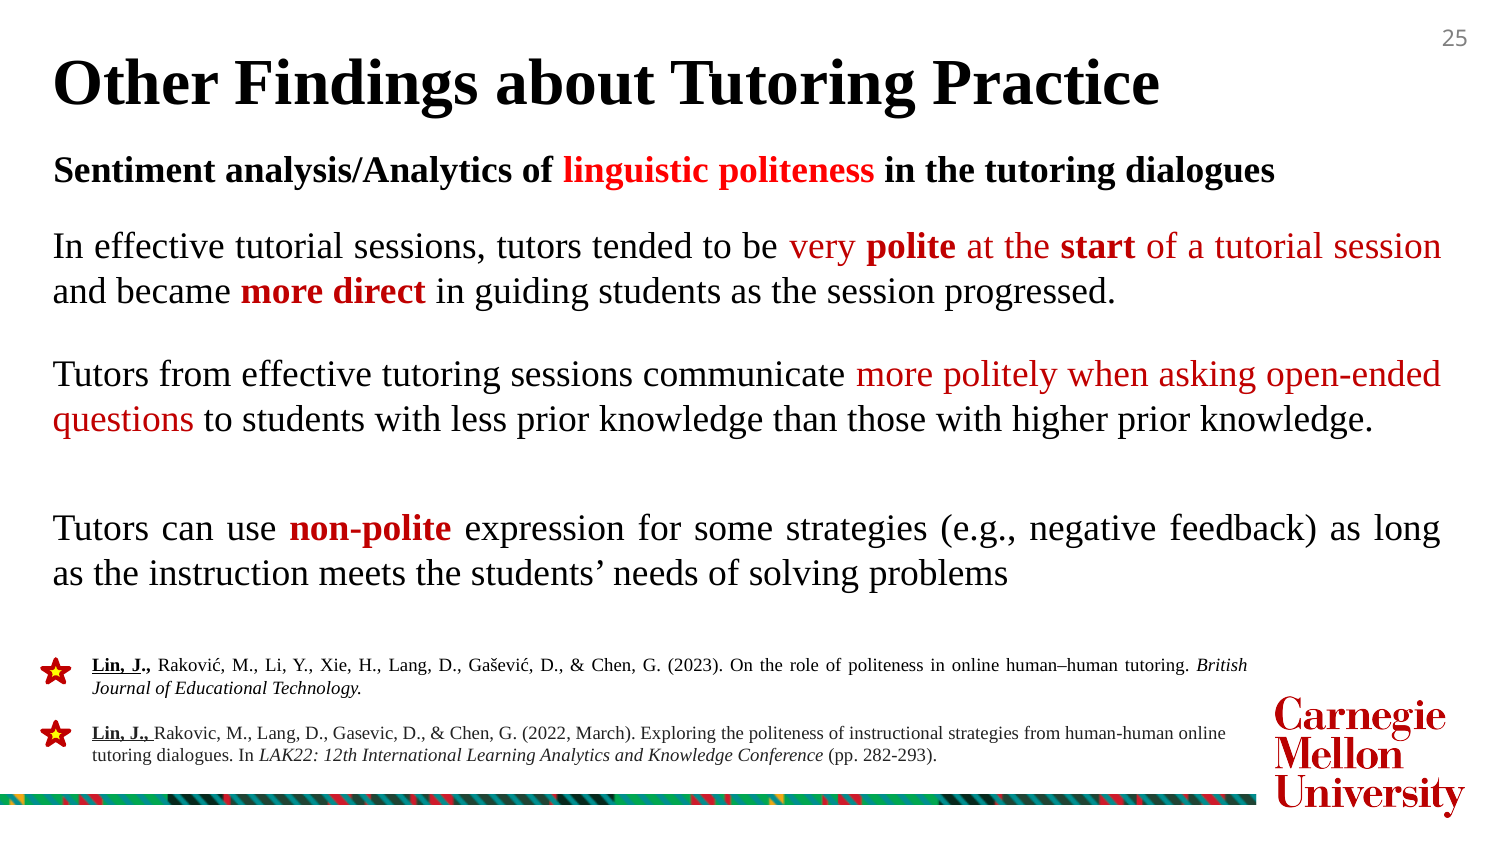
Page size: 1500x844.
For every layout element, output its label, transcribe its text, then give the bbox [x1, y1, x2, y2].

picture [0, 794, 1257, 805]
text_box In effective tutorial sessions, tutors tended to be very polite at the start of a tutorial session and became more direct in guiding students as the session progressed. Tutors from effective tutoring sessions communicate more politely when asking open-ended questions to students with less prior knowledge than those with higher prior knowledge. Tutors can use non-polite expression for some strategies (e.g., negative feedback) as long as the instruction meets the students’ needs of solving problems [37, 213, 1457, 655]
text_box Lin, J., Raković, M., Li, Y., Xie, H., Lang, D., Gašević, D., & Chen, G. (2023). On the role of politeness in online human–human tutoring. British Journal of Educational Technology. Lin, J., Rakovic, M., Lang, D., Gasevic, D., & Chen, G. (2022, March). Exploring the politeness of instructional strategies from human-human online tutoring dialogues. In LAK22: 12th International Learning Analytics and Knowledge Conference (pp. 282-293). [77, 645, 1263, 773]
text_box Other Findings about Tutoring Practice [37, 40, 1211, 131]
text_box [40, 719, 72, 747]
picture [1275, 696, 1465, 818]
text_box Sentiment analysis/Analytics of linguistic politeness in the tutoring dialogues [38, 138, 1291, 198]
text_box [40, 657, 72, 685]
